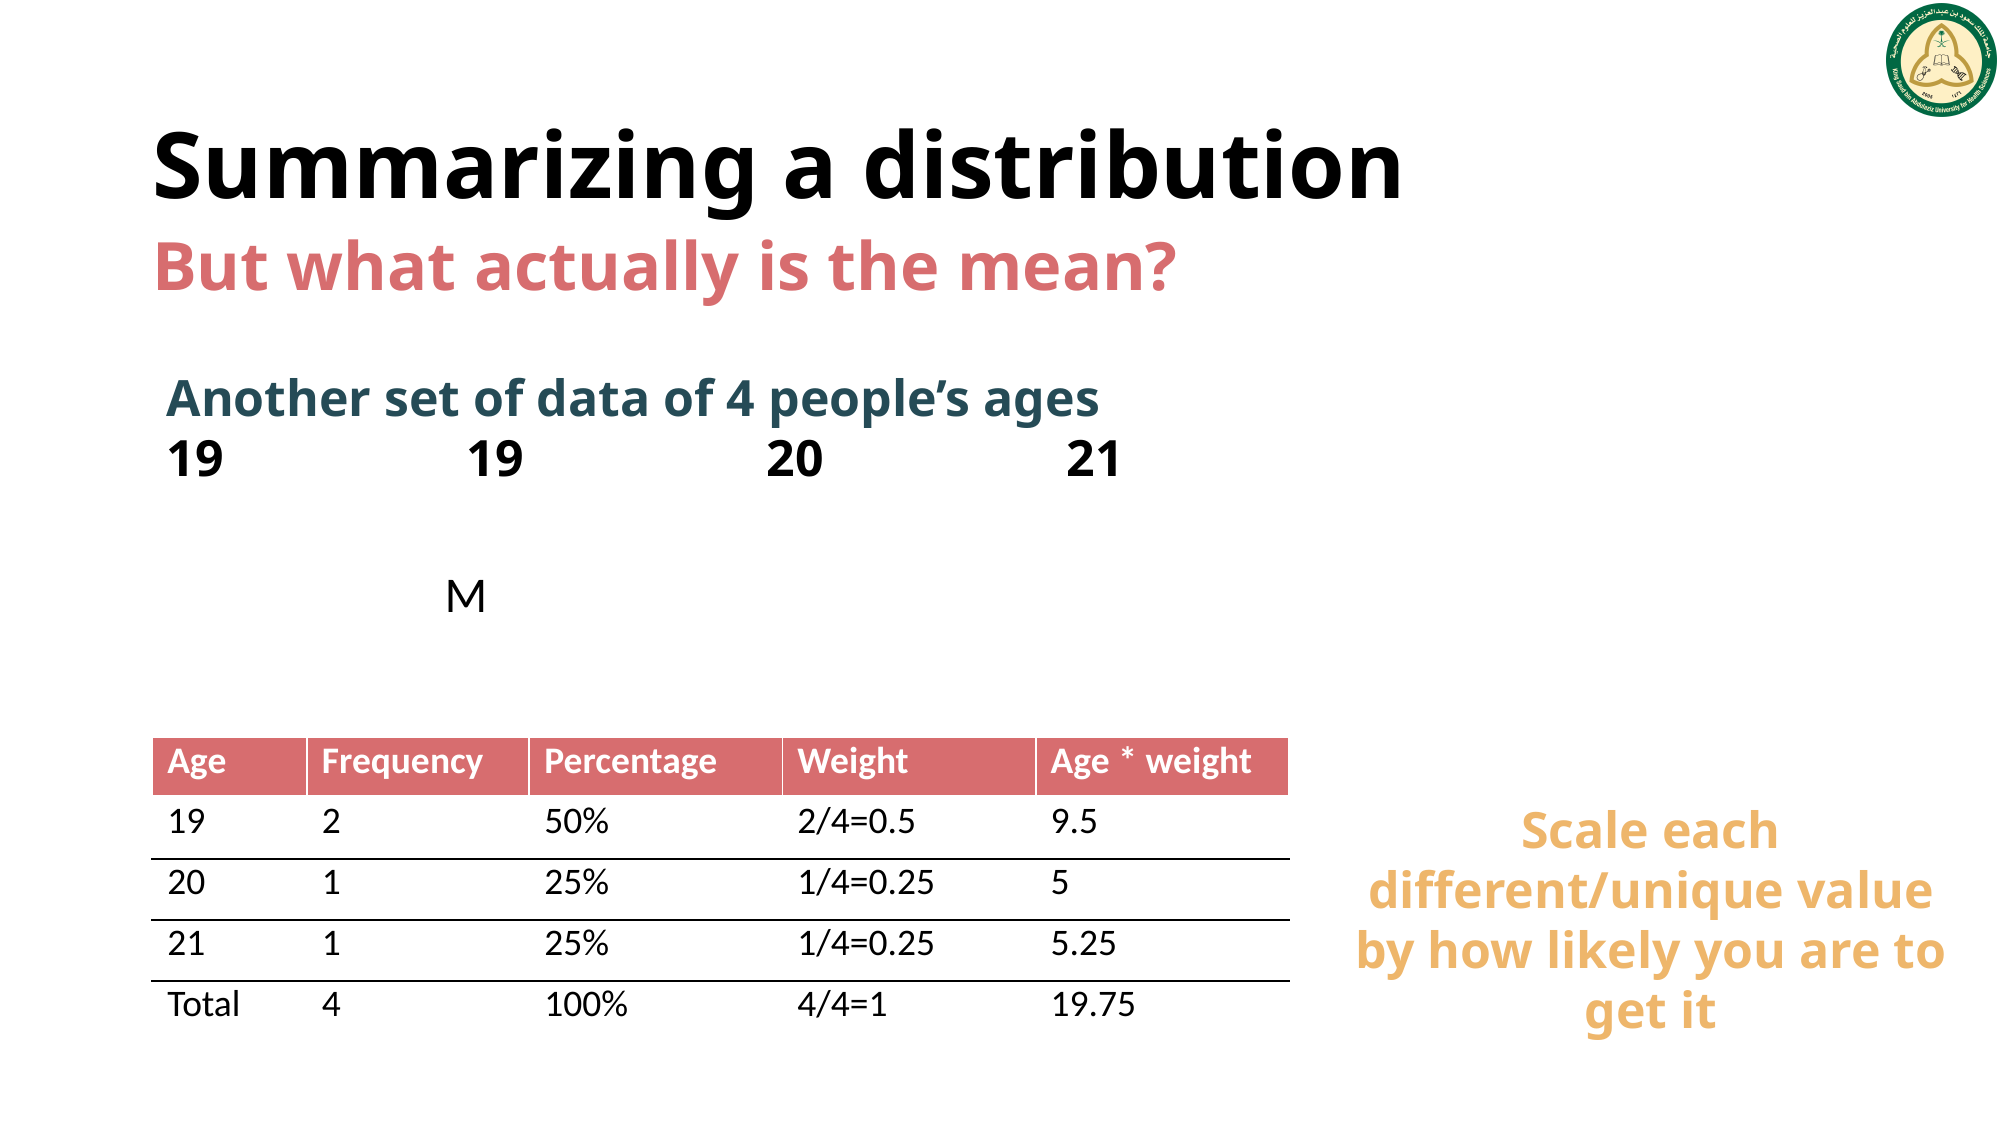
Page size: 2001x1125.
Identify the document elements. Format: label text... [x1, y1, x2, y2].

table_cell 25% [530, 921, 782, 980]
table_header Age * weight [1037, 738, 1288, 795]
table_cell 5.25 [1037, 921, 1288, 980]
table_header Percentage [530, 738, 782, 795]
table_cell 1/4=0.25 [783, 921, 1035, 980]
table_cell 2/4=0.5 [783, 801, 1035, 858]
table_cell 19.75 [1037, 982, 1288, 1041]
table_header Weight [783, 738, 1035, 795]
table_cell 21 [153, 921, 306, 980]
table_cell 1 [308, 860, 528, 919]
table_cell 1 [308, 921, 528, 980]
table_cell 9.5 [1037, 801, 1288, 858]
table_cell 20 [153, 860, 306, 919]
table_cell 4/4=1 [783, 982, 1035, 1041]
text_box Scale each different/unique value by how likely you are to get it [1326, 790, 1976, 1046]
table_cell Total [153, 982, 306, 1041]
table_cell 2 [308, 801, 528, 858]
table_cell 100% [530, 982, 782, 1041]
title Summarizing a distribution [137, 59, 1863, 278]
table_cell 4 [308, 982, 528, 1041]
table_cell 5 [1037, 860, 1288, 919]
table_cell 1/4=0.25 [783, 860, 1035, 919]
text_box But what actually is the mean? [137, 216, 1215, 311]
picture [1886, 3, 1997, 117]
table_cell 19 [153, 801, 306, 858]
table_header Frequency [308, 738, 528, 795]
text_box Another set of data of 4 people’s ages 19 19 20 21 [152, 358, 1375, 494]
table_cell 50% [530, 801, 782, 858]
table_header Age [153, 738, 306, 795]
table_cell 25% [530, 860, 782, 919]
